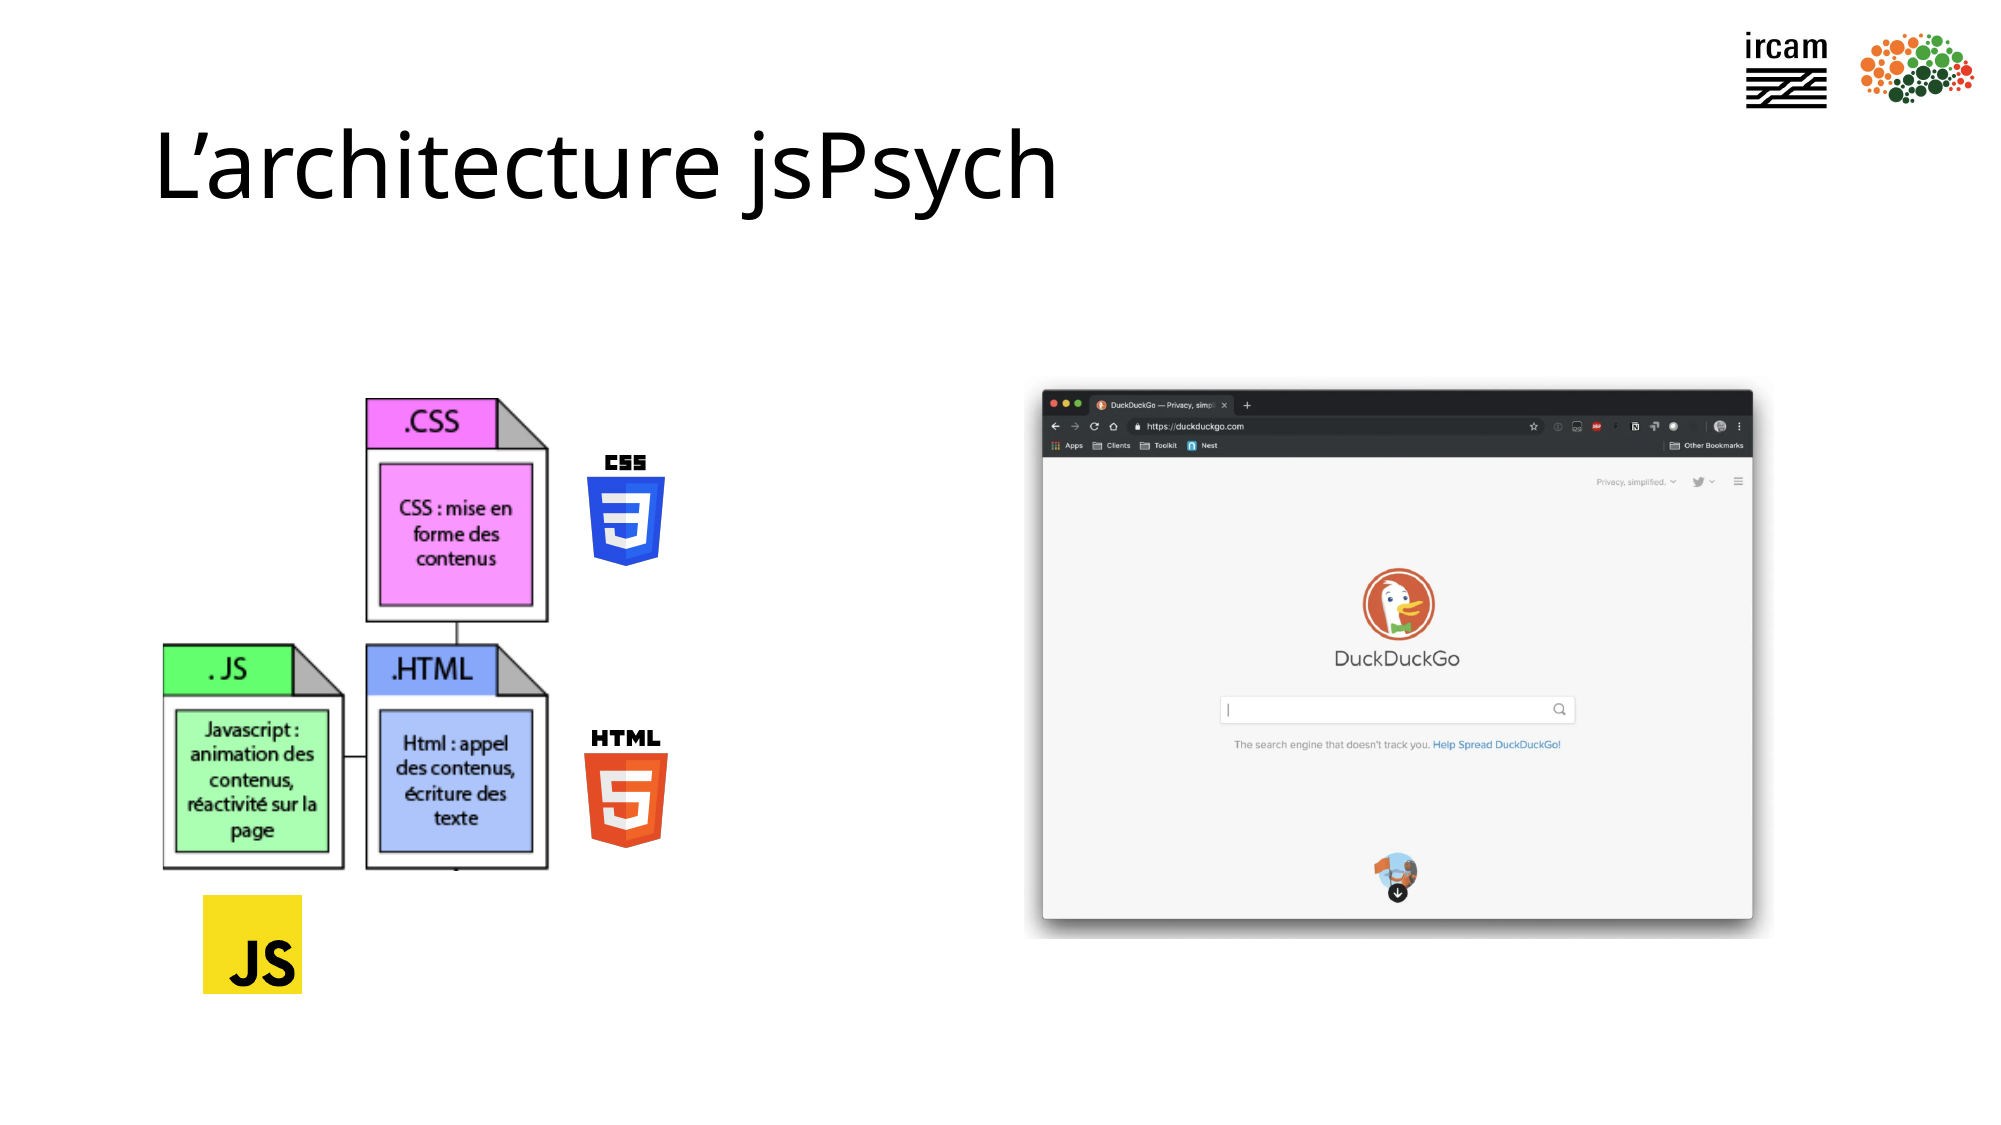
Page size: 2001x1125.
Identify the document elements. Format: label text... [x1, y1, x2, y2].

picture [203, 895, 302, 994]
picture [596, 455, 665, 566]
title L’architecture jsPsych [137, 59, 1863, 278]
picture [1024, 376, 1774, 939]
picture [596, 730, 685, 848]
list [162, 398, 596, 871]
picture [1727, 5, 1985, 125]
